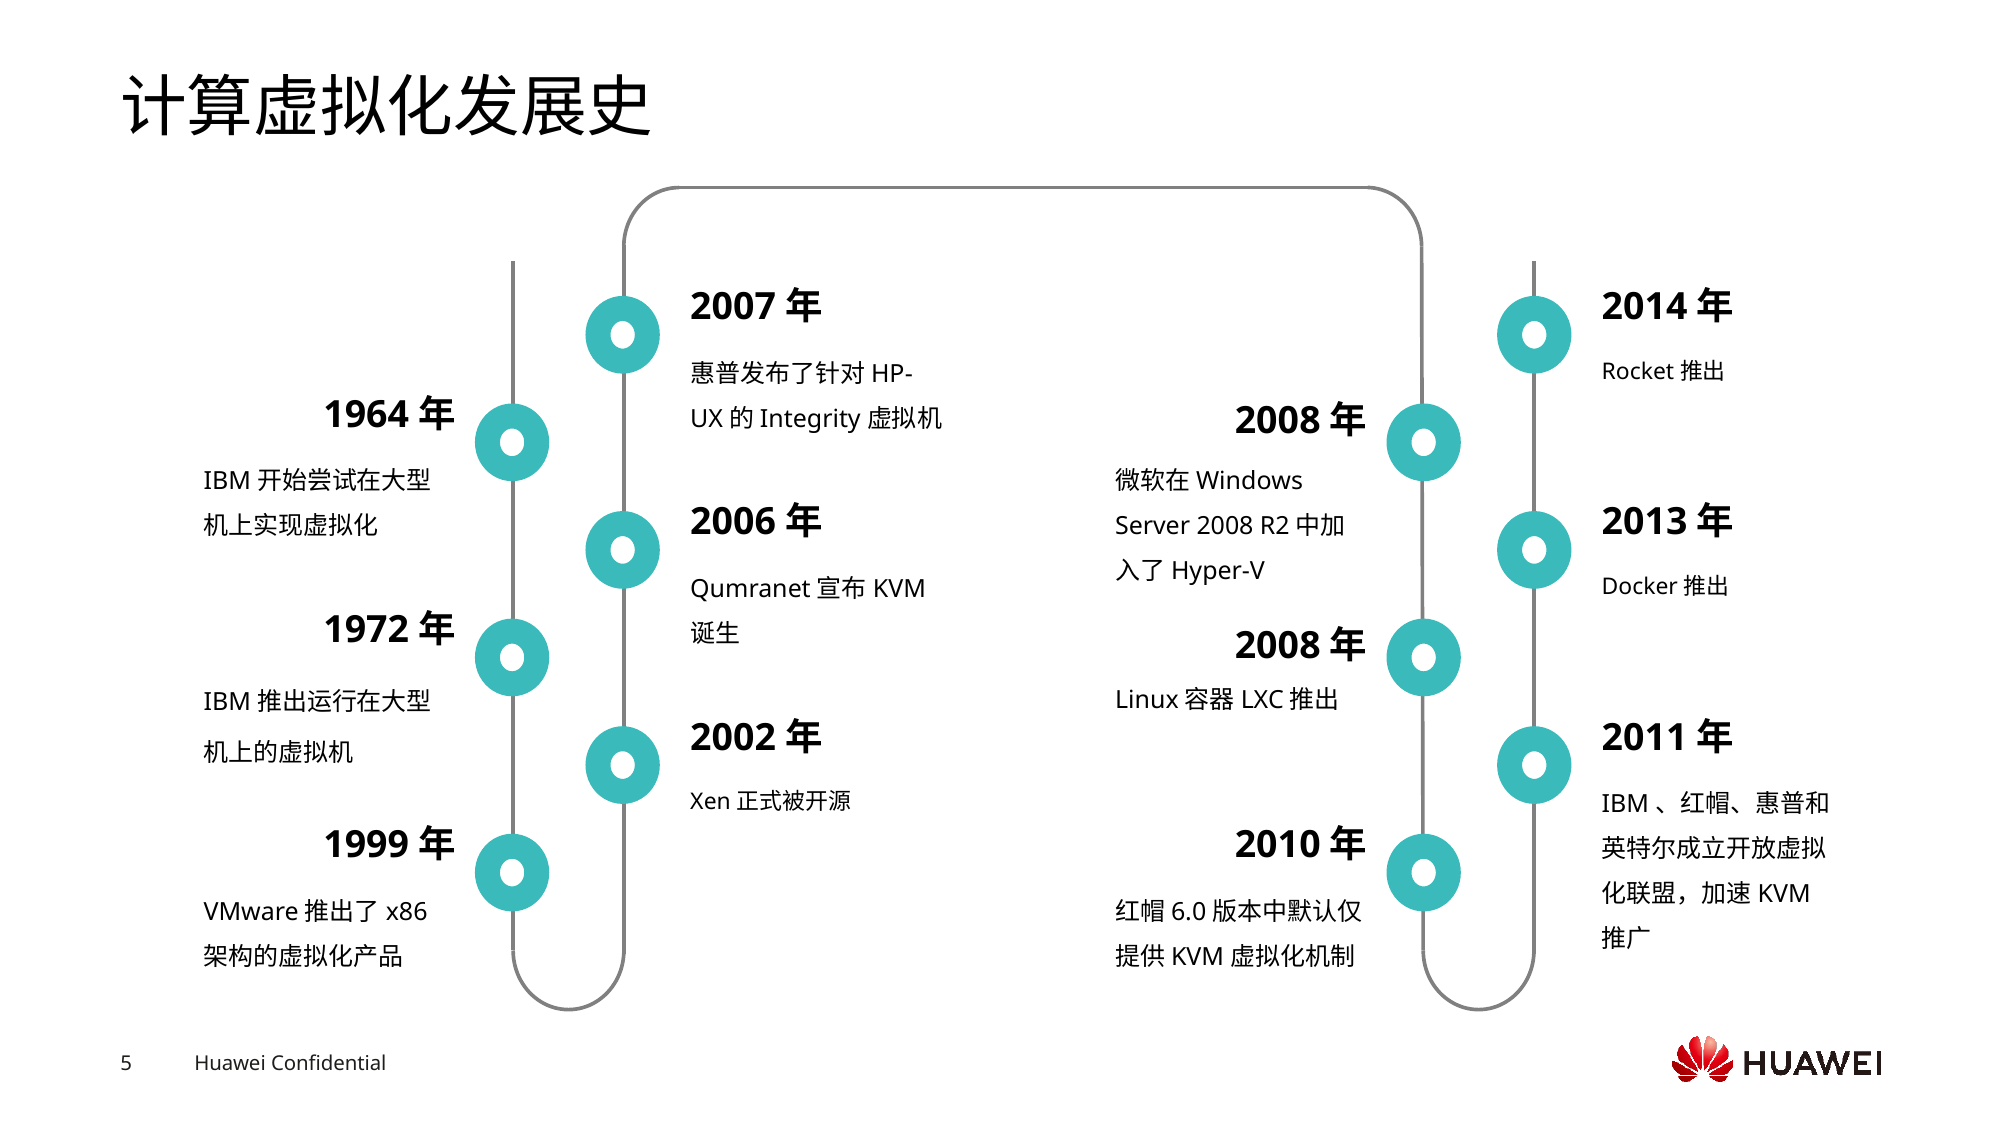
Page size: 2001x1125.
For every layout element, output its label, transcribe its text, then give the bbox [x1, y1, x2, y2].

title 计算虚拟化发展史 [120, 73, 1880, 155]
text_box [188, 187, 1857, 1010]
picture [1672, 1036, 1881, 1082]
